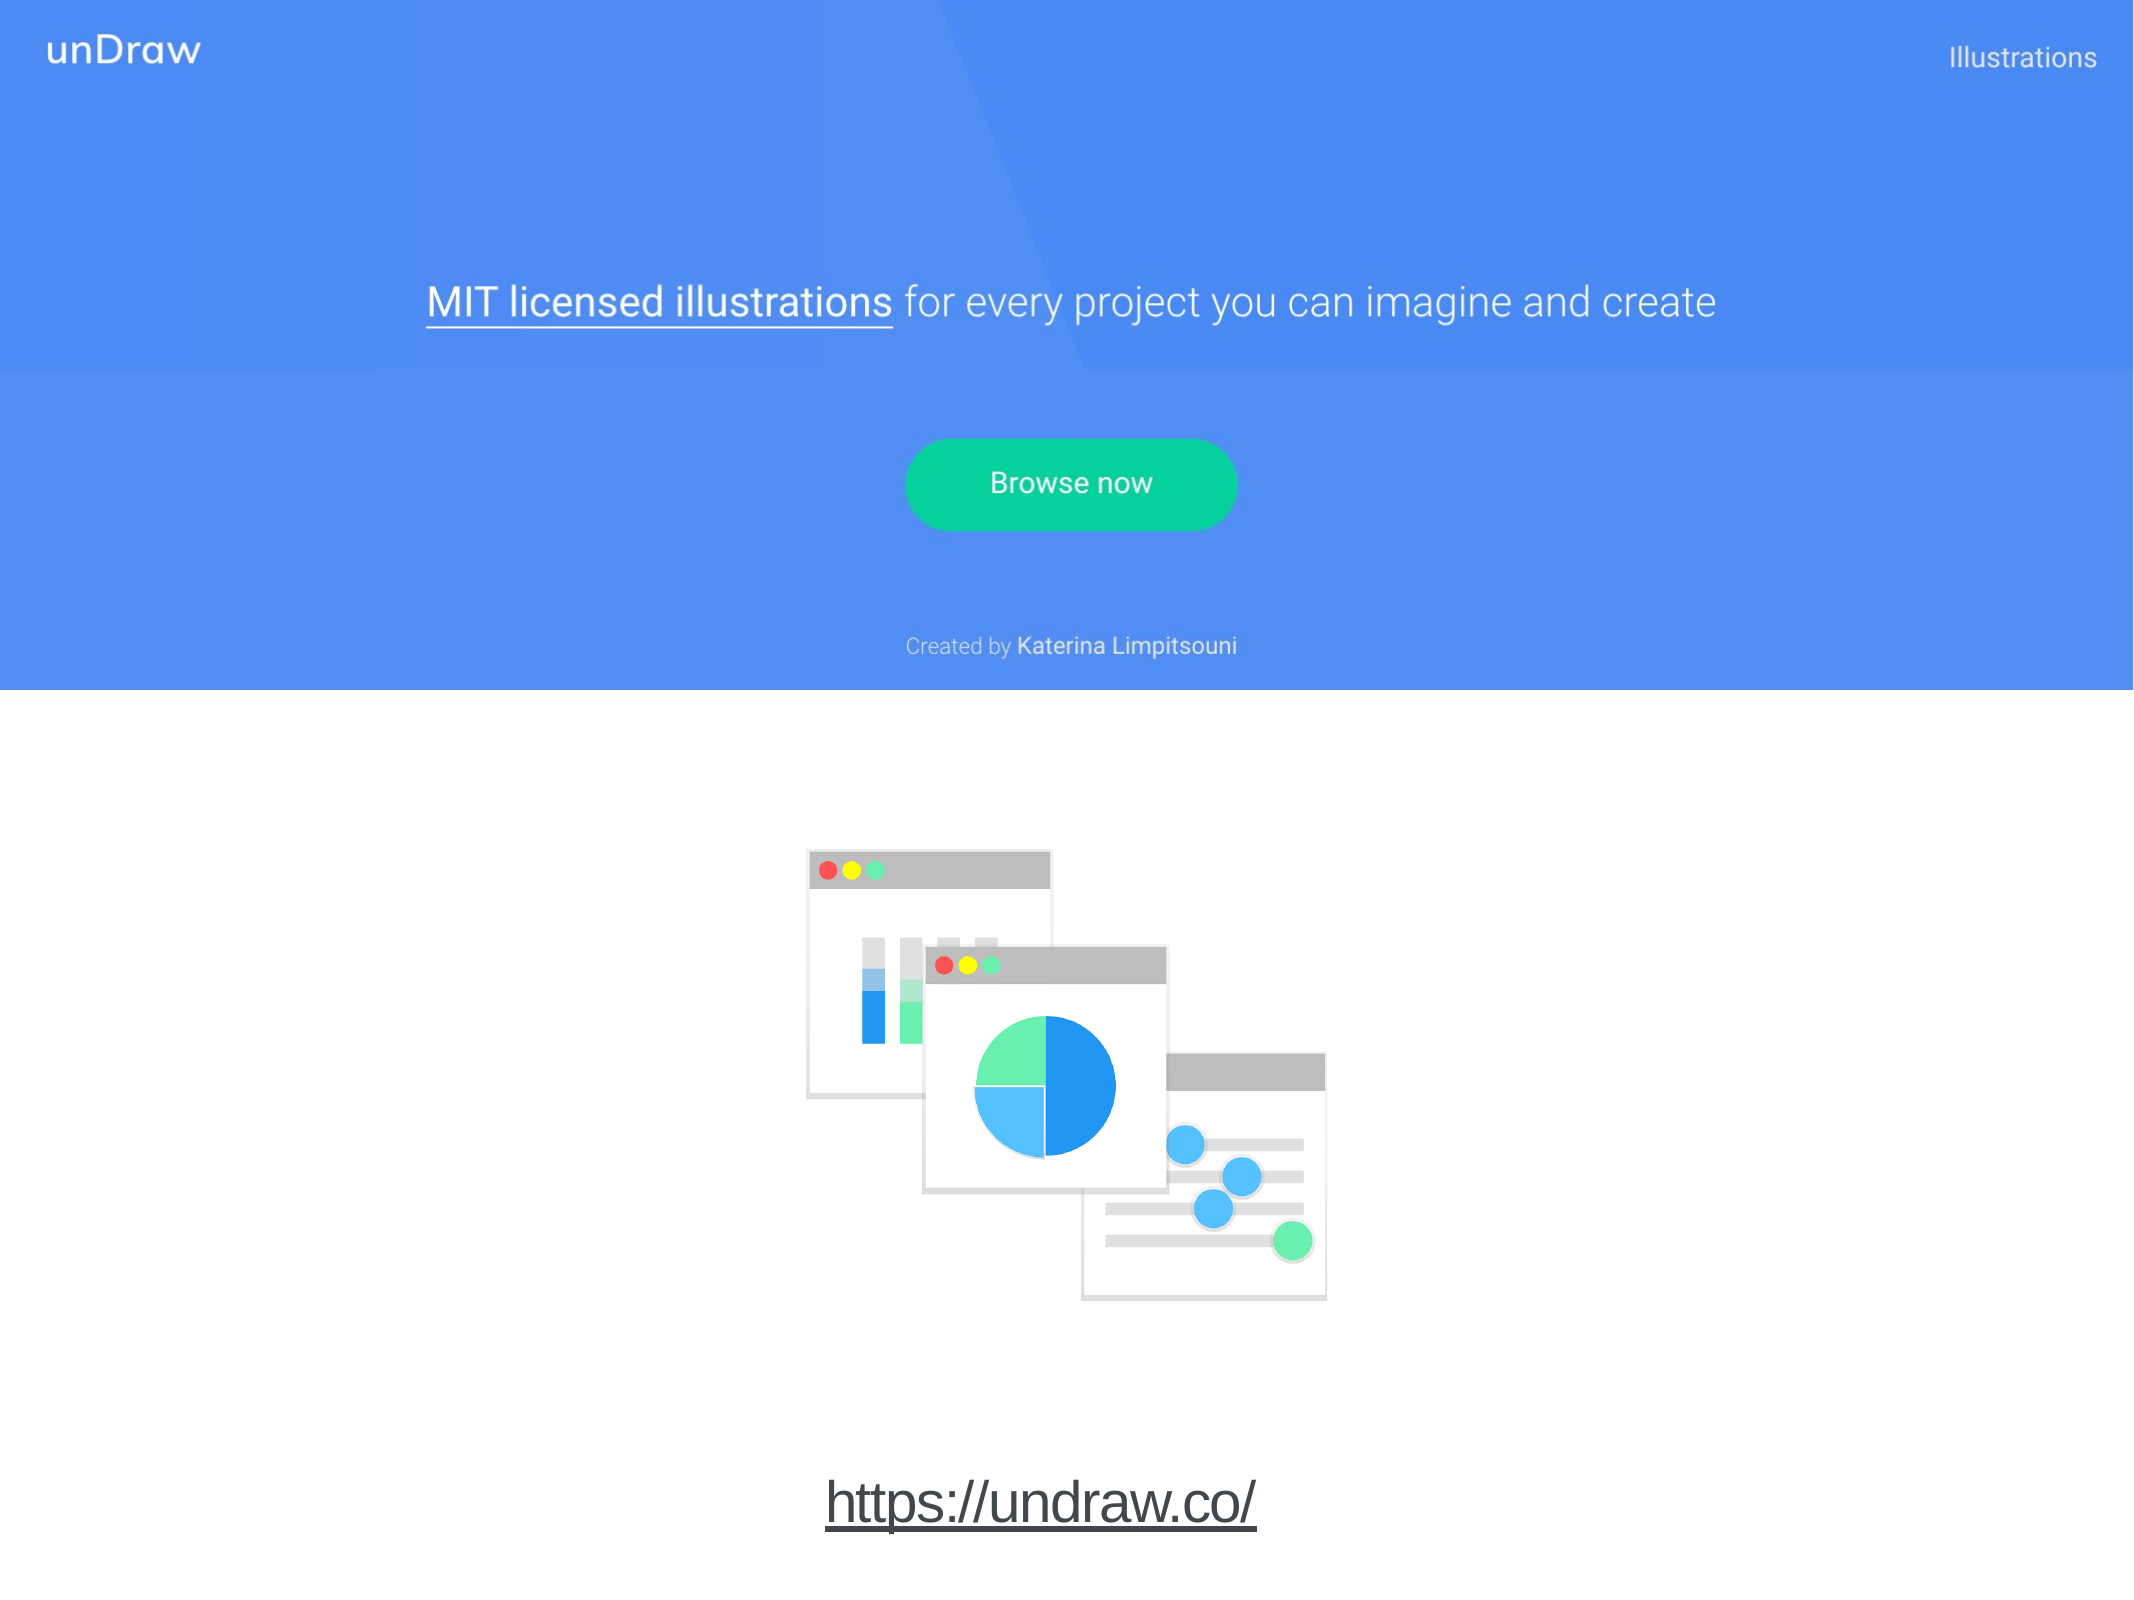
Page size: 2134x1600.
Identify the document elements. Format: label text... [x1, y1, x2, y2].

text_box https://undraw.co/ [822, 1462, 1261, 1535]
text_box [0, 0, 2134, 690]
text_box [806, 849, 1328, 1301]
